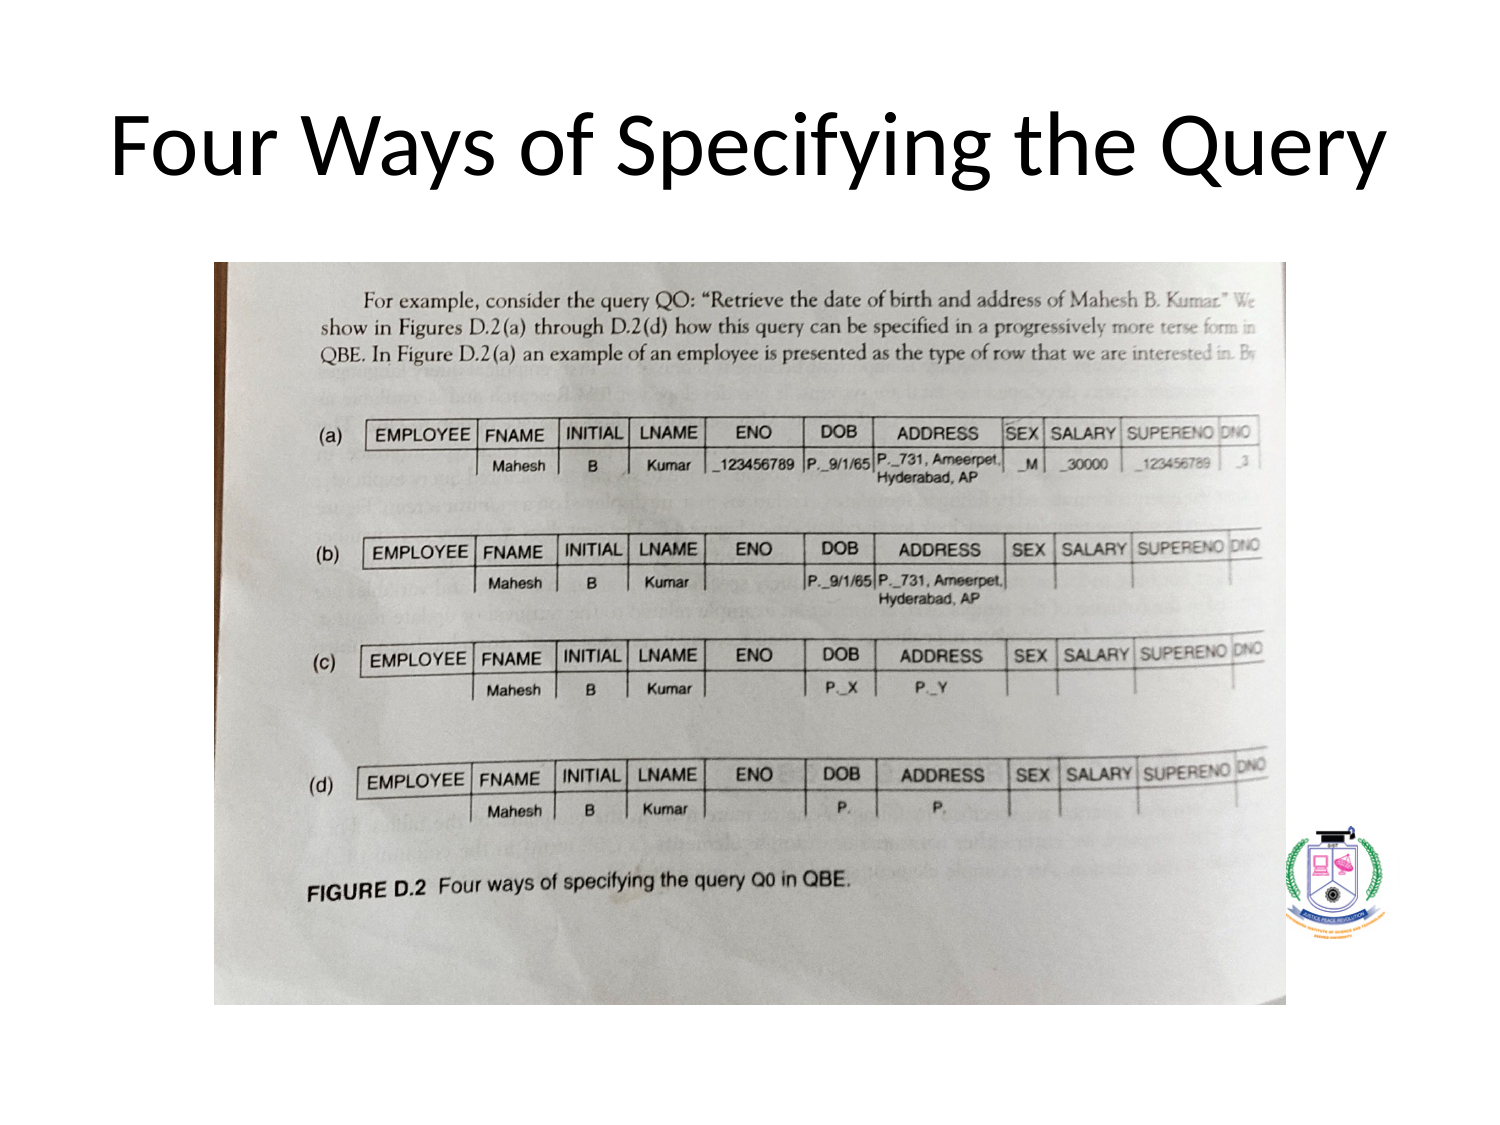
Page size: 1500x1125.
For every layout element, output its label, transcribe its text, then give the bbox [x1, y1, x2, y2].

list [214, 262, 1286, 1006]
picture [1286, 824, 1400, 940]
title Four Ways of Specifying the Query [75, 45, 1425, 233]
